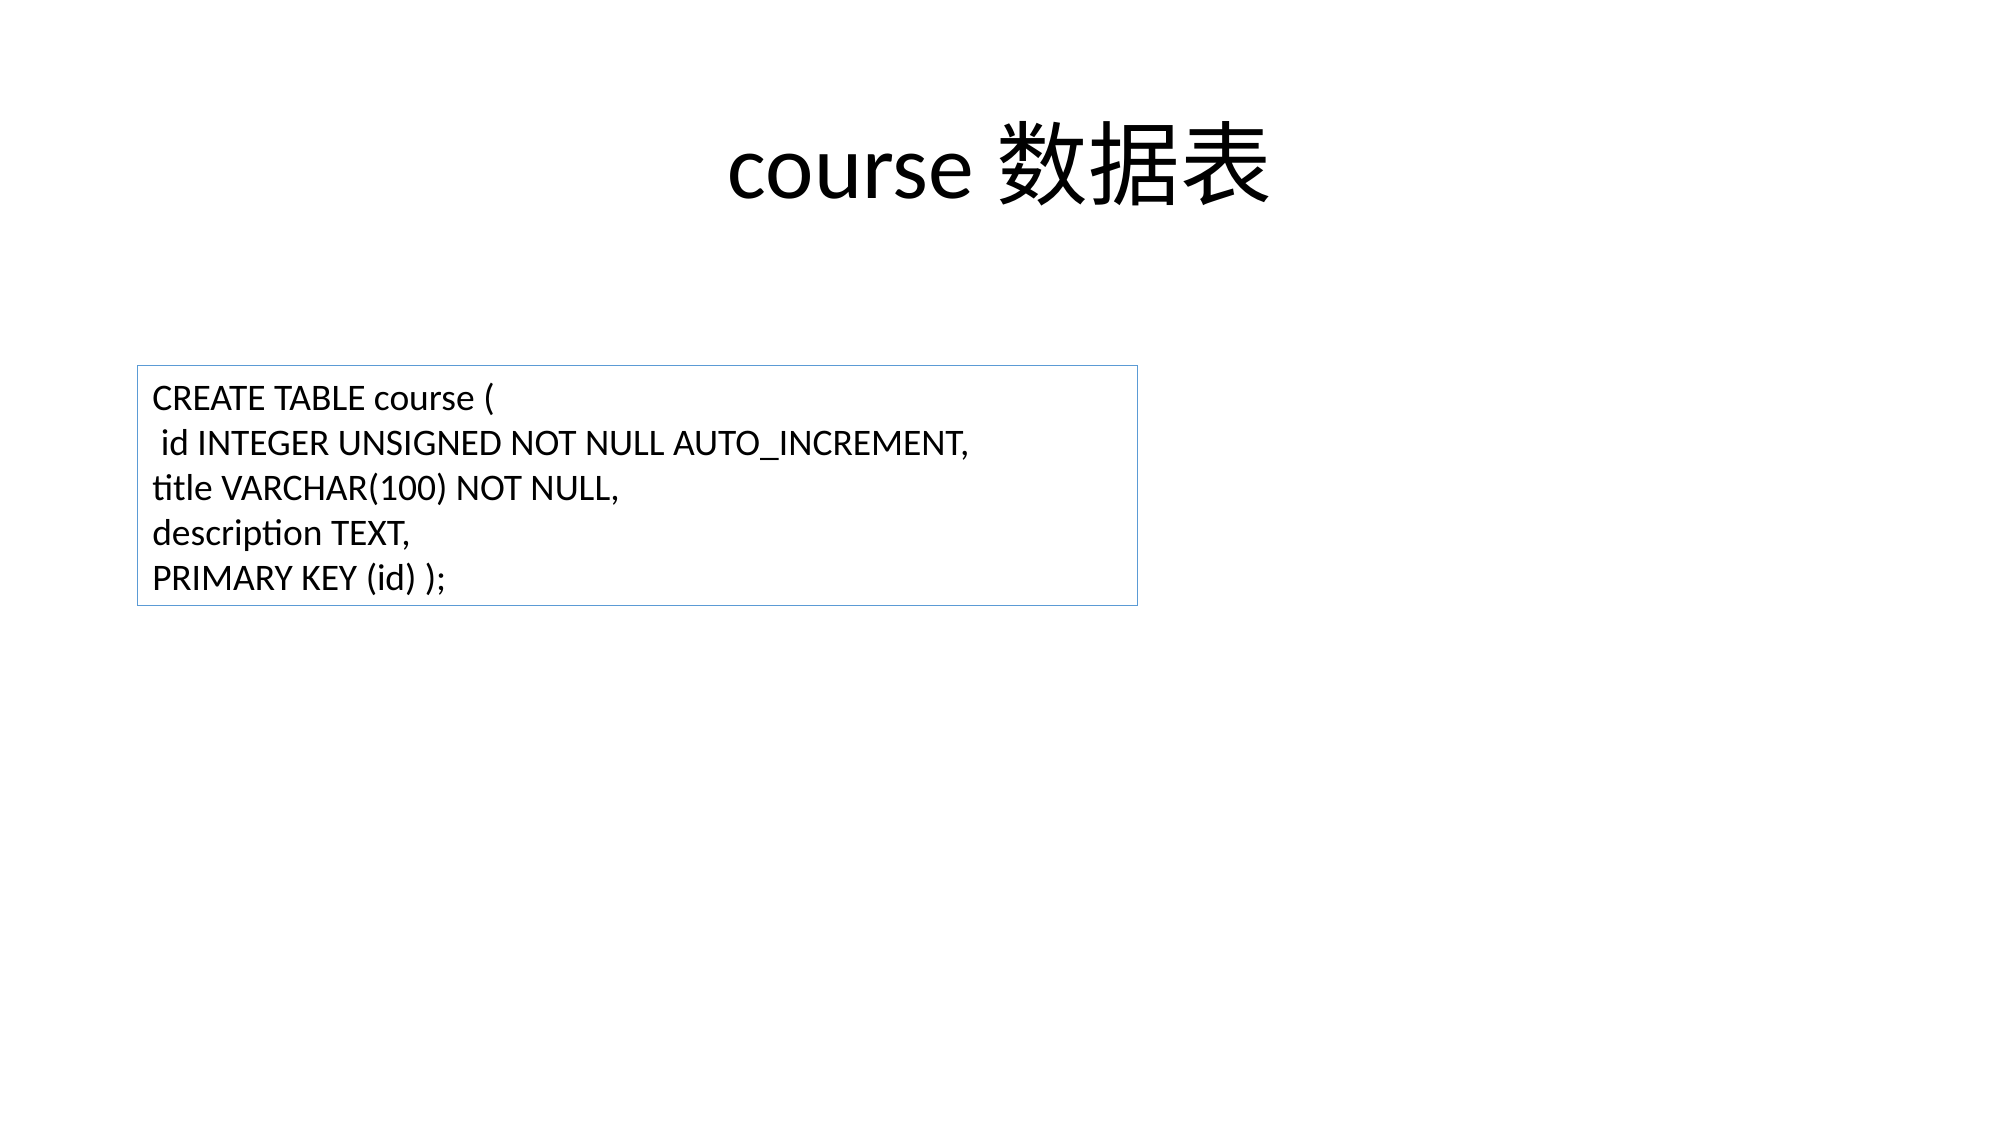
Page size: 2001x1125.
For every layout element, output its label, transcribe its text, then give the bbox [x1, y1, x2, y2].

text_box CREATE TABLE course ( id INTEGER UNSIGNED NOT NULL AUTO_INCREMENT, title VARCHAR(100) NOT NULL, description TEXT, PRIMARY KEY (id) ); [137, 365, 1138, 606]
title course数据表 [137, 59, 1863, 278]
